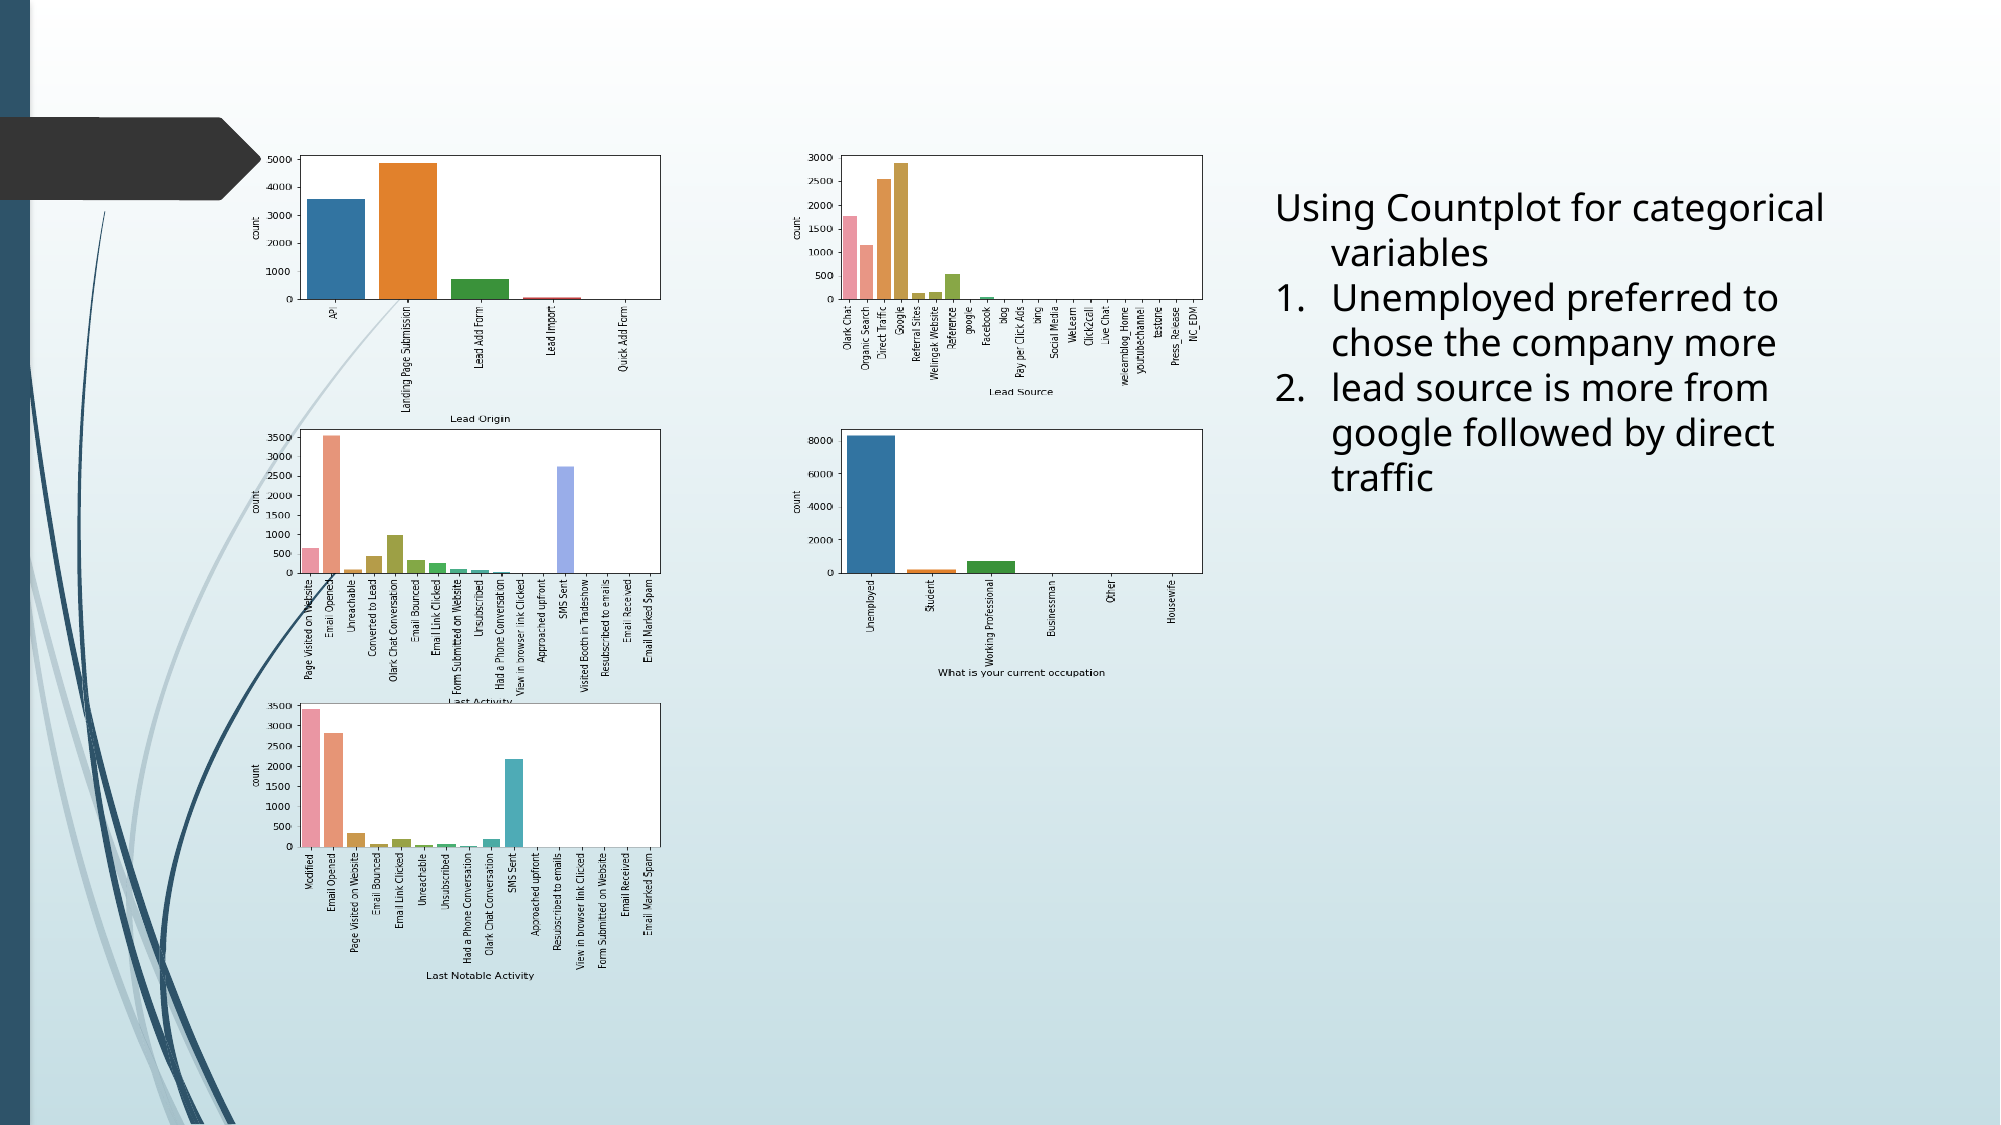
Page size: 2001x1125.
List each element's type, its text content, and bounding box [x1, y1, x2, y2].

text_box Using Countplot for categorical variables Unemployed preferred to chose the company more lead source is more from google followed by direct traffic [1260, 176, 1899, 507]
picture [244, 148, 1209, 986]
